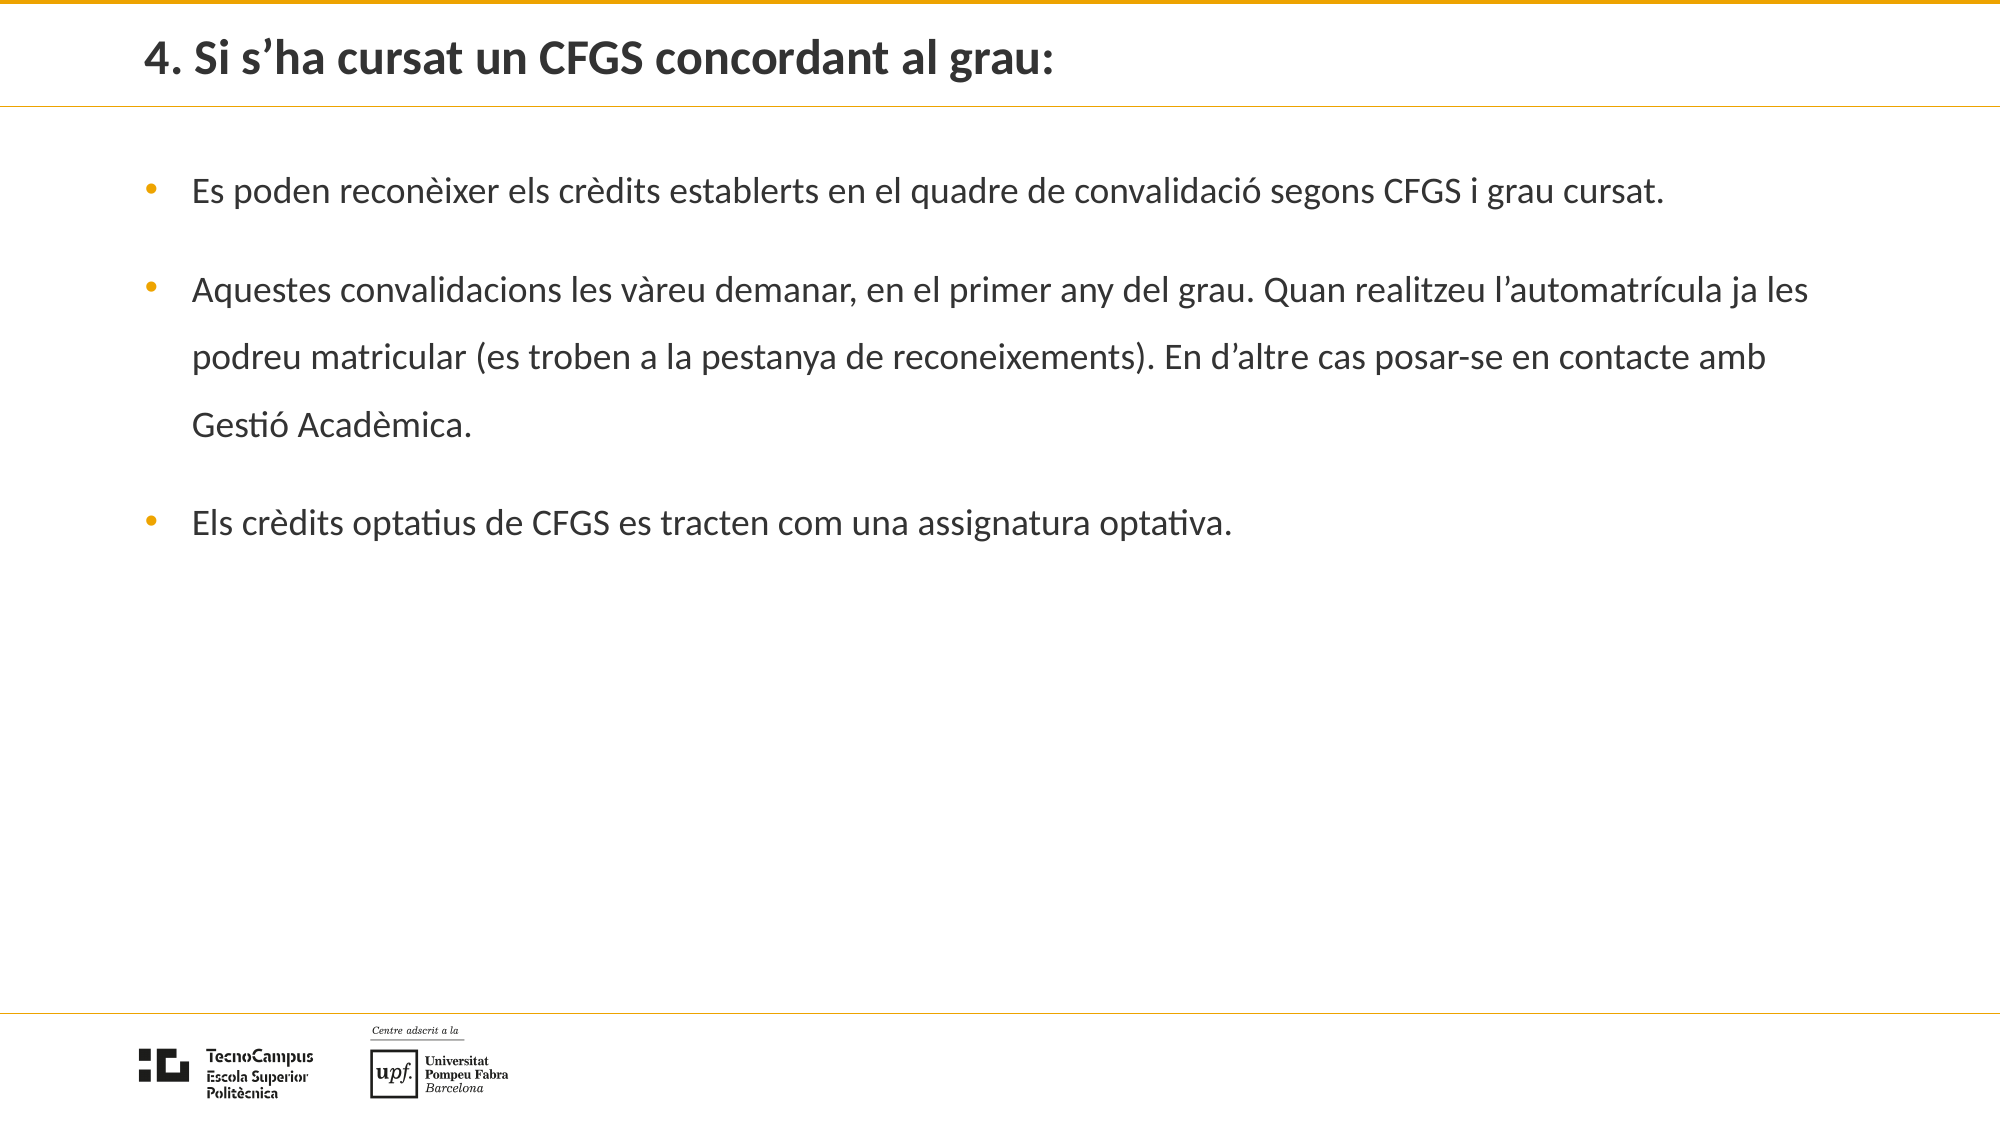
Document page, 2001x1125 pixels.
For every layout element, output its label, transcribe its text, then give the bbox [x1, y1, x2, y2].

picture [137, 1026, 510, 1099]
list Es poden reconèixer els crèdits establerts en el quadre de convalidació segons CFGS i grau cursat. Aquestes convalidacions les vàreu demanar, en el primer any del grau. Quan realitzeu l’automatrícula ja les podreu matricular (es troben a la pestanya de reconeixements). En d’altre cas posar-se en contacte amb Gestió Acadèmica. Els crèdits optatius de CFGS es tracten com una assignatura optativa. [136, 135, 1863, 993]
title 4. Si s’ha cursat un CFGS concordant al grau: [136, 9, 1863, 107]
